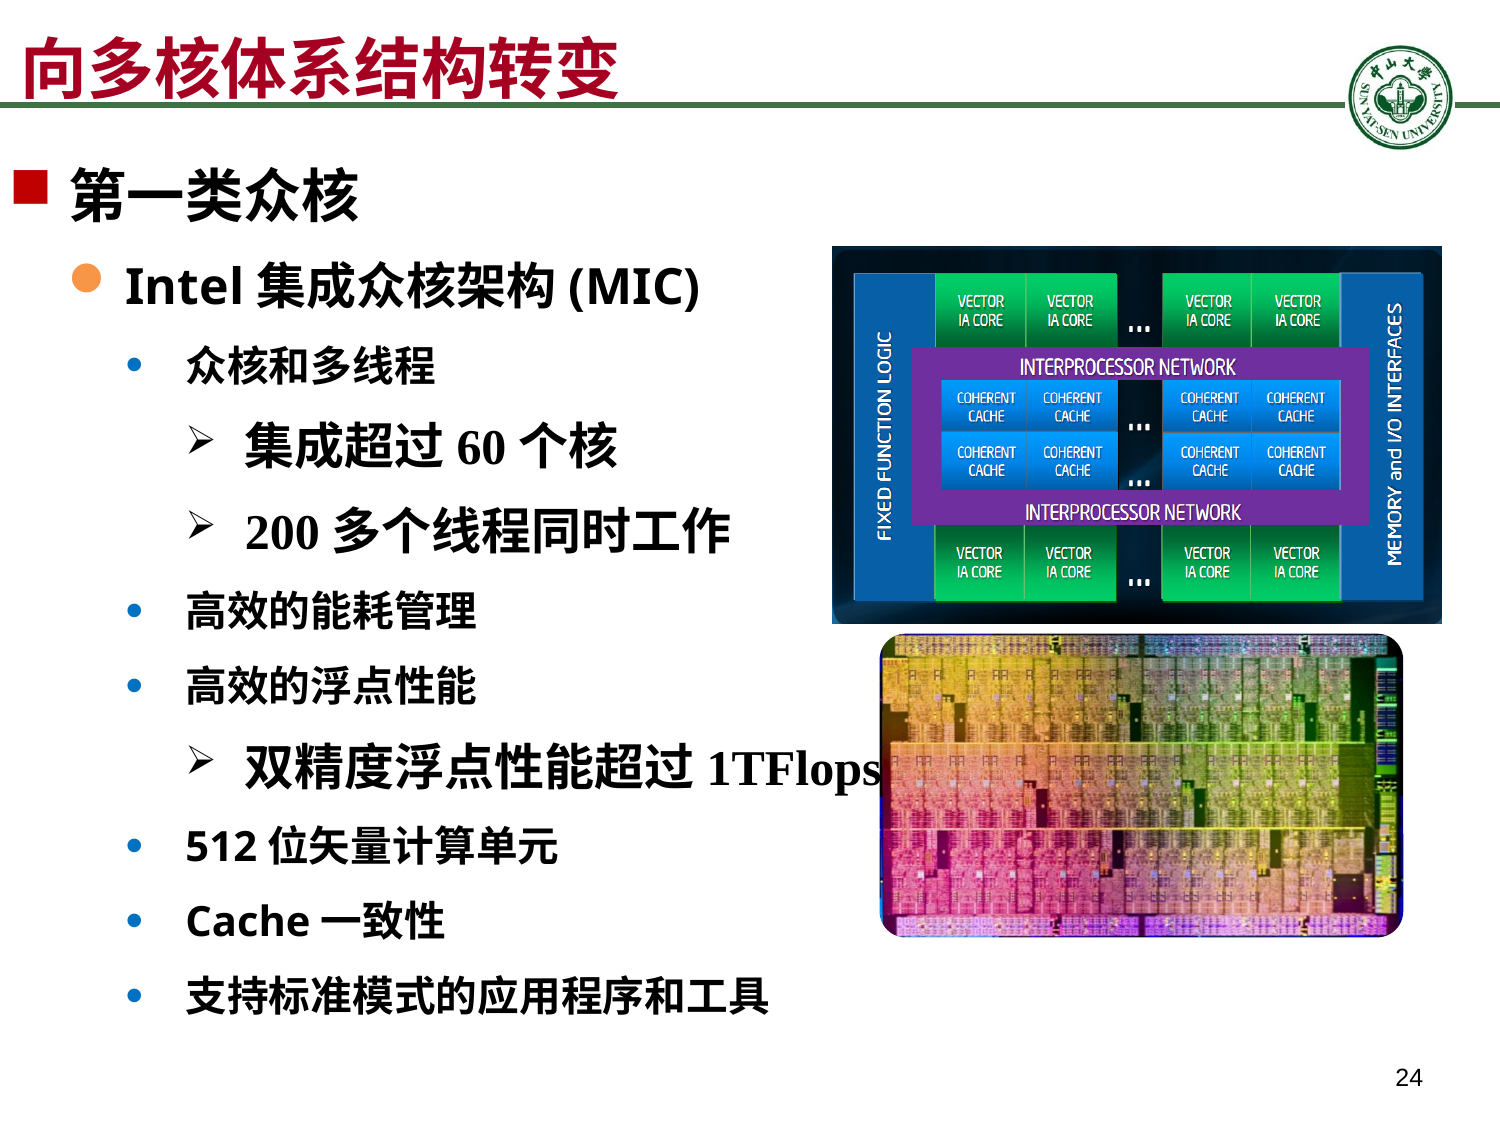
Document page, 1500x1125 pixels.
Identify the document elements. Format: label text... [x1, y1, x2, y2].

list 第一类众核 Intel集成众核架构(MIC) 众核和多线程 集成超过60个核 200多个线程同时工作 高效的能耗管理 高效的浮点性能 双精度浮点性能超过1TFlops 512位矢量计算单元 Cache一致性 支持标准模式的应用程序和工具 [0, 152, 1307, 953]
picture [1345, 42, 1455, 152]
title 向多核体系结构转变 [5, 19, 861, 91]
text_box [831, 245, 1442, 938]
